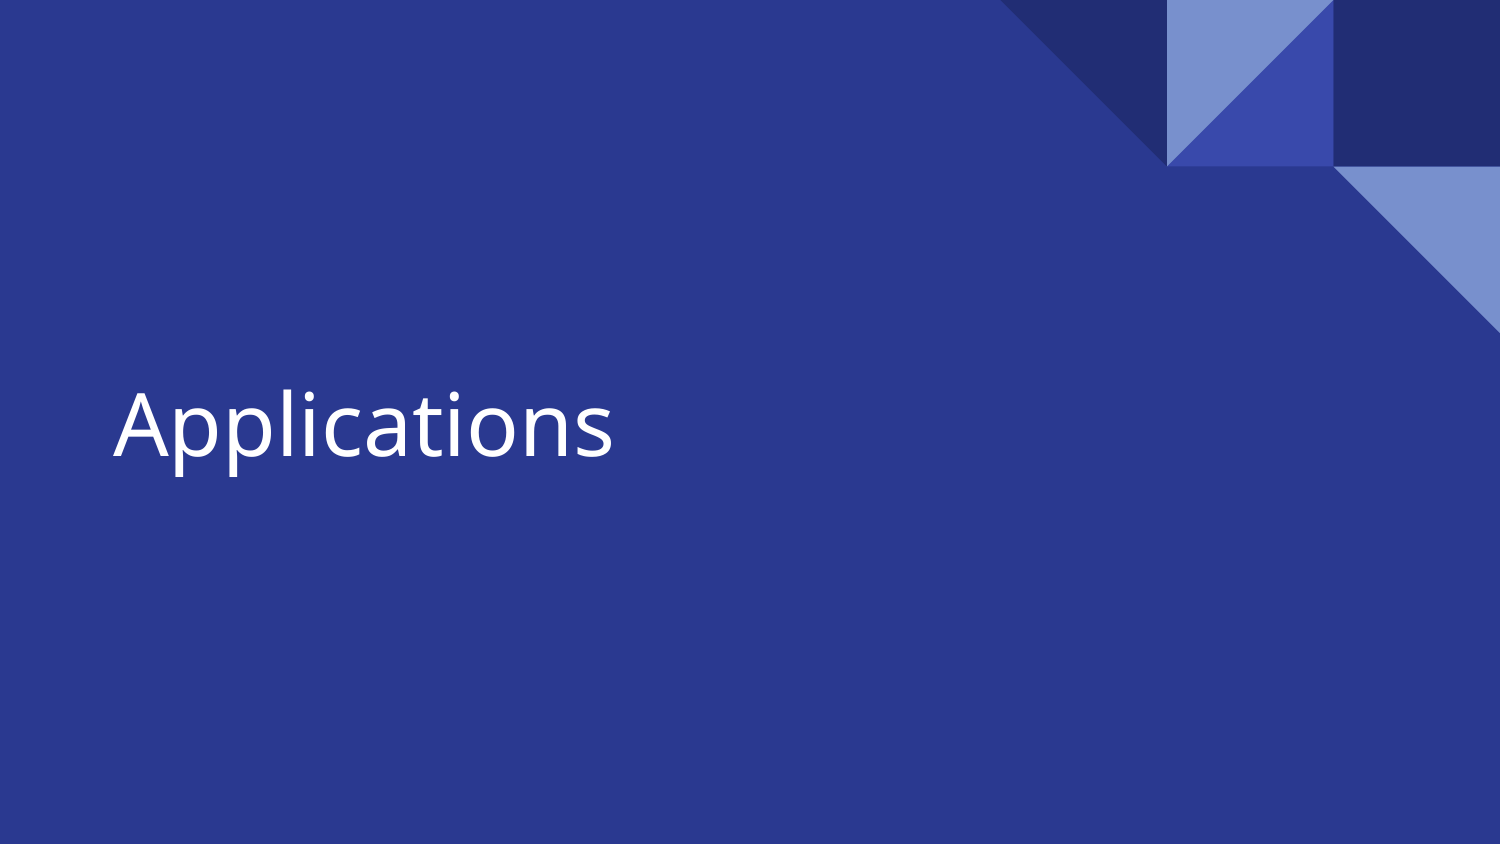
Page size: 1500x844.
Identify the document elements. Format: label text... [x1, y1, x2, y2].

title Applications [98, 353, 1447, 491]
